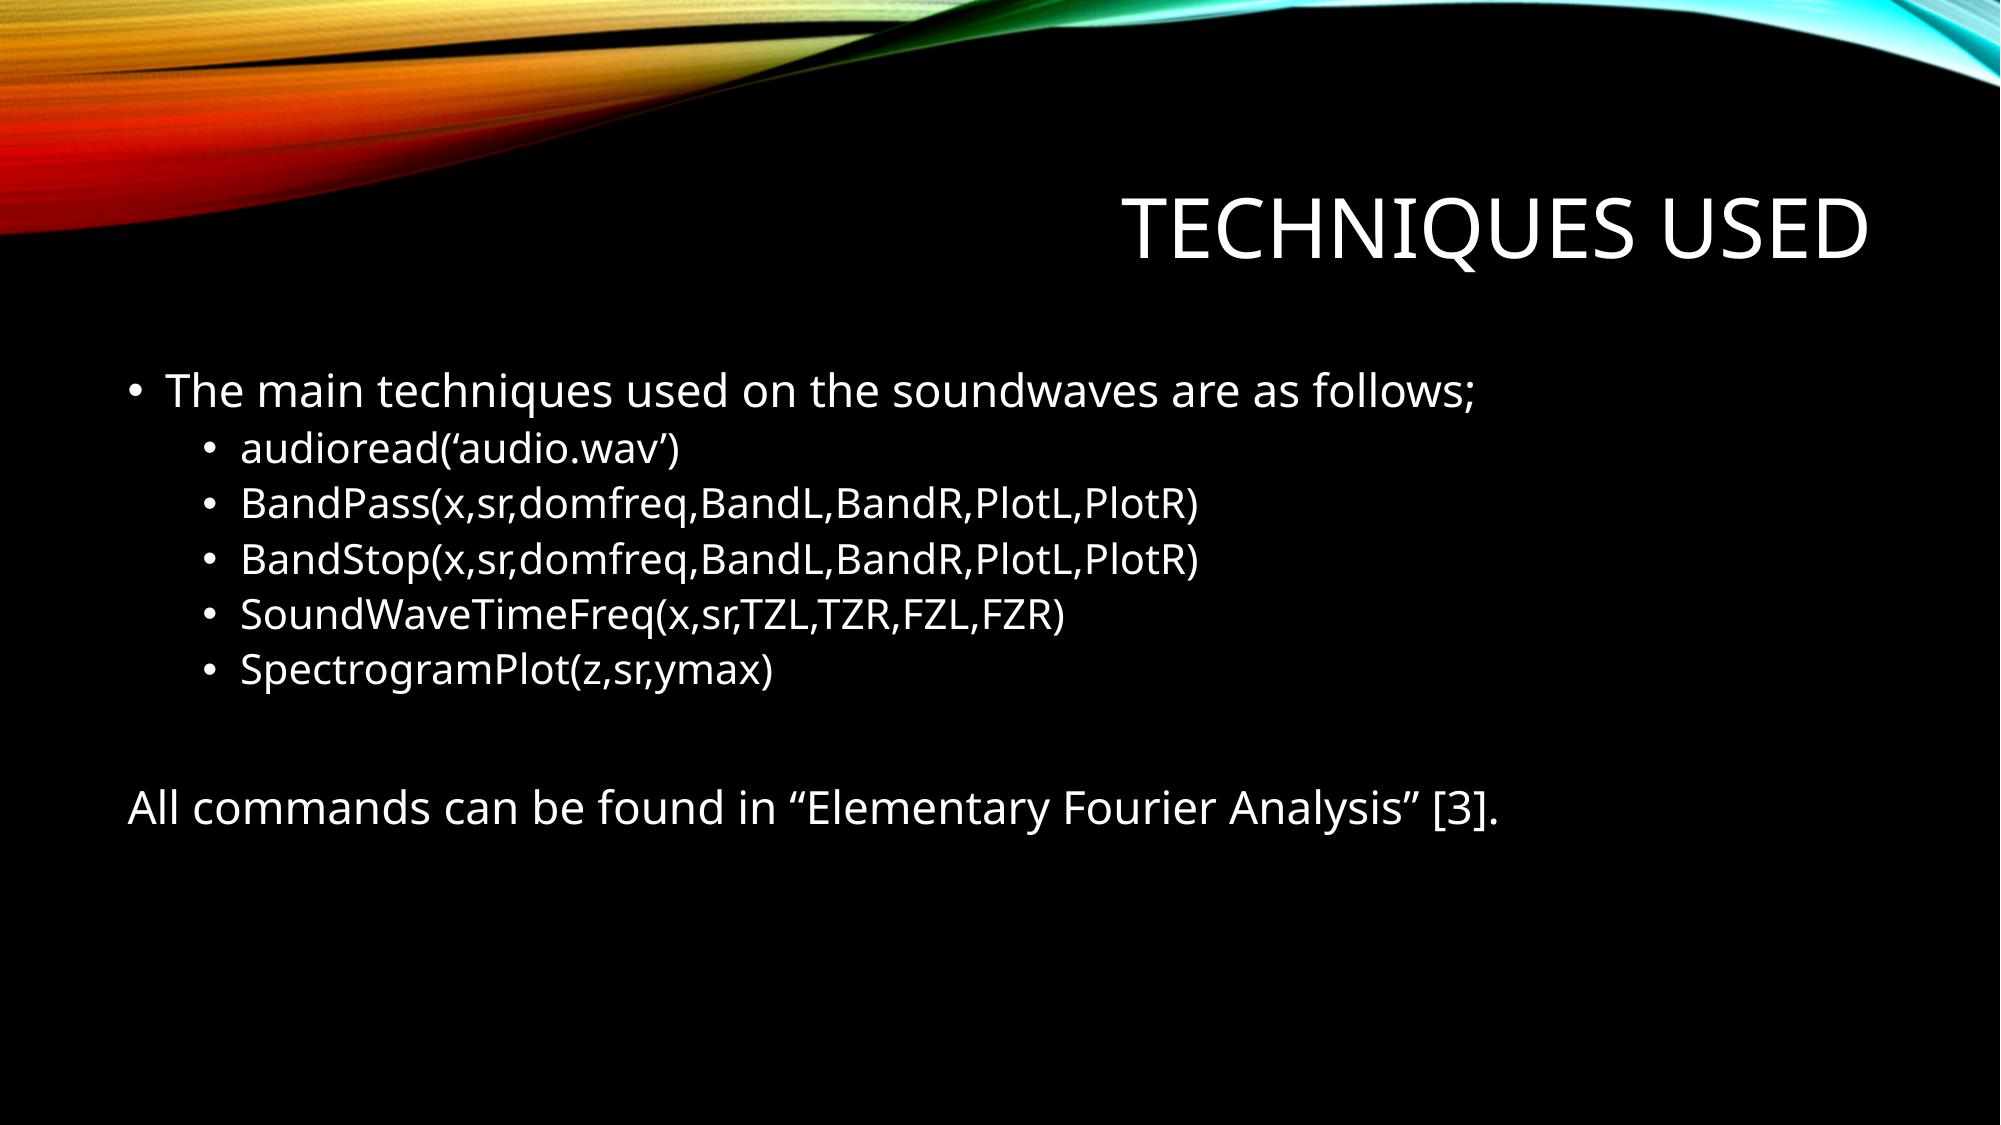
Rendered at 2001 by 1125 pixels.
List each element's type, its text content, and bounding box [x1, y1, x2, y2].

picture [0, 0, 2000, 237]
list The main techniques used on the soundwaves are as follows; audioread(‘audio.wav’) BandPass(x,sr,domfreq,BandL,BandR,PlotL,PlotR) BandStop(x,sr,domfreq,BandL,BandR,PlotL,PlotR) SoundWaveTimeFreq(x,sr,TZL,TZR,FZL,FZR) SpectrogramPlot(z,sr,ymax) All commands can be found in “Elementary Fourier Analysis” [3]. [112, 360, 1888, 1021]
title Techniques used [474, 125, 1888, 338]
